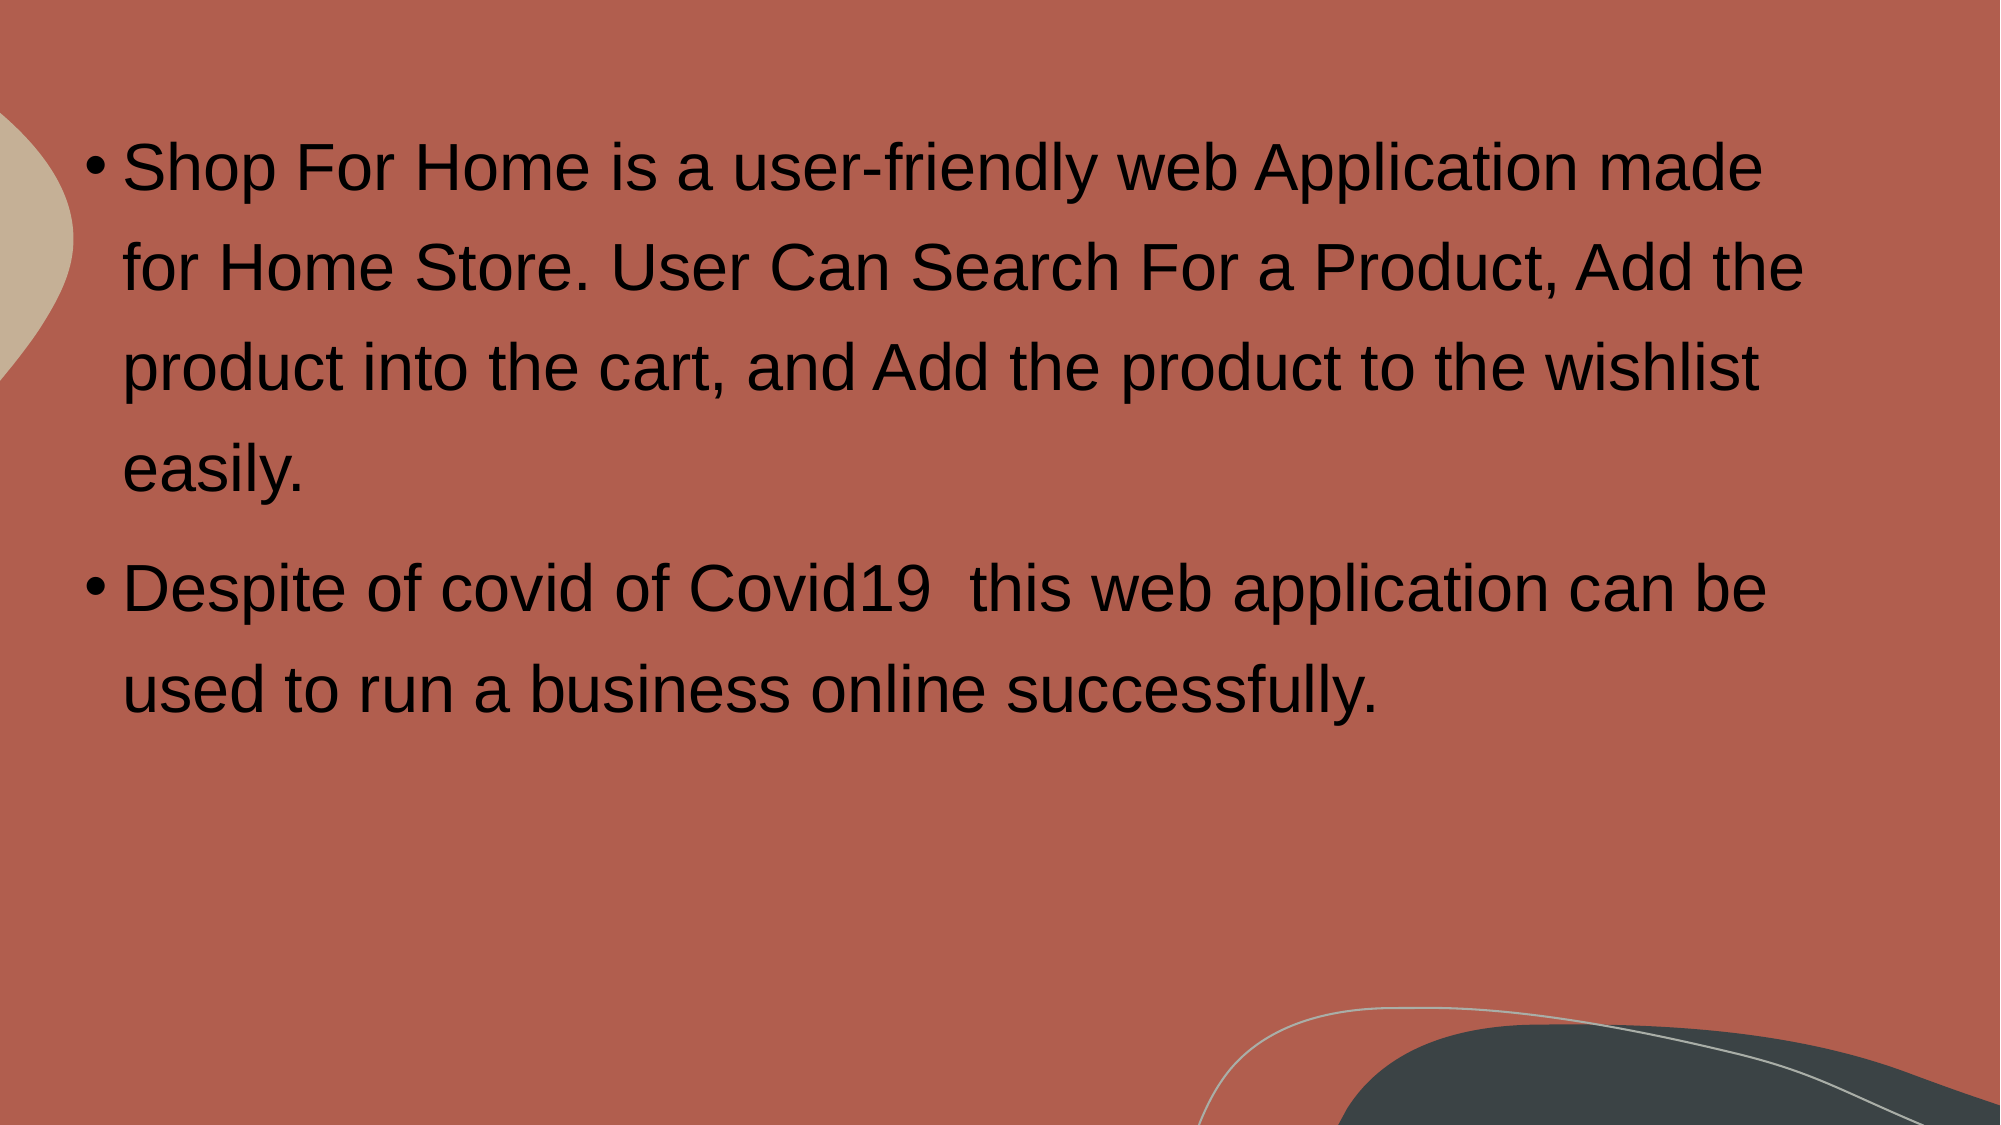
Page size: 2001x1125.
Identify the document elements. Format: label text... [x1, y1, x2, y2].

list Shop For Home is a user-friendly web Application made for Home Store. User Can Search For a Product, Add the product into the cart, and Add the product to the wishlist easily. Despite of covid of Covid19 this web application can be used to run a business online successfully. [69, 96, 1841, 973]
